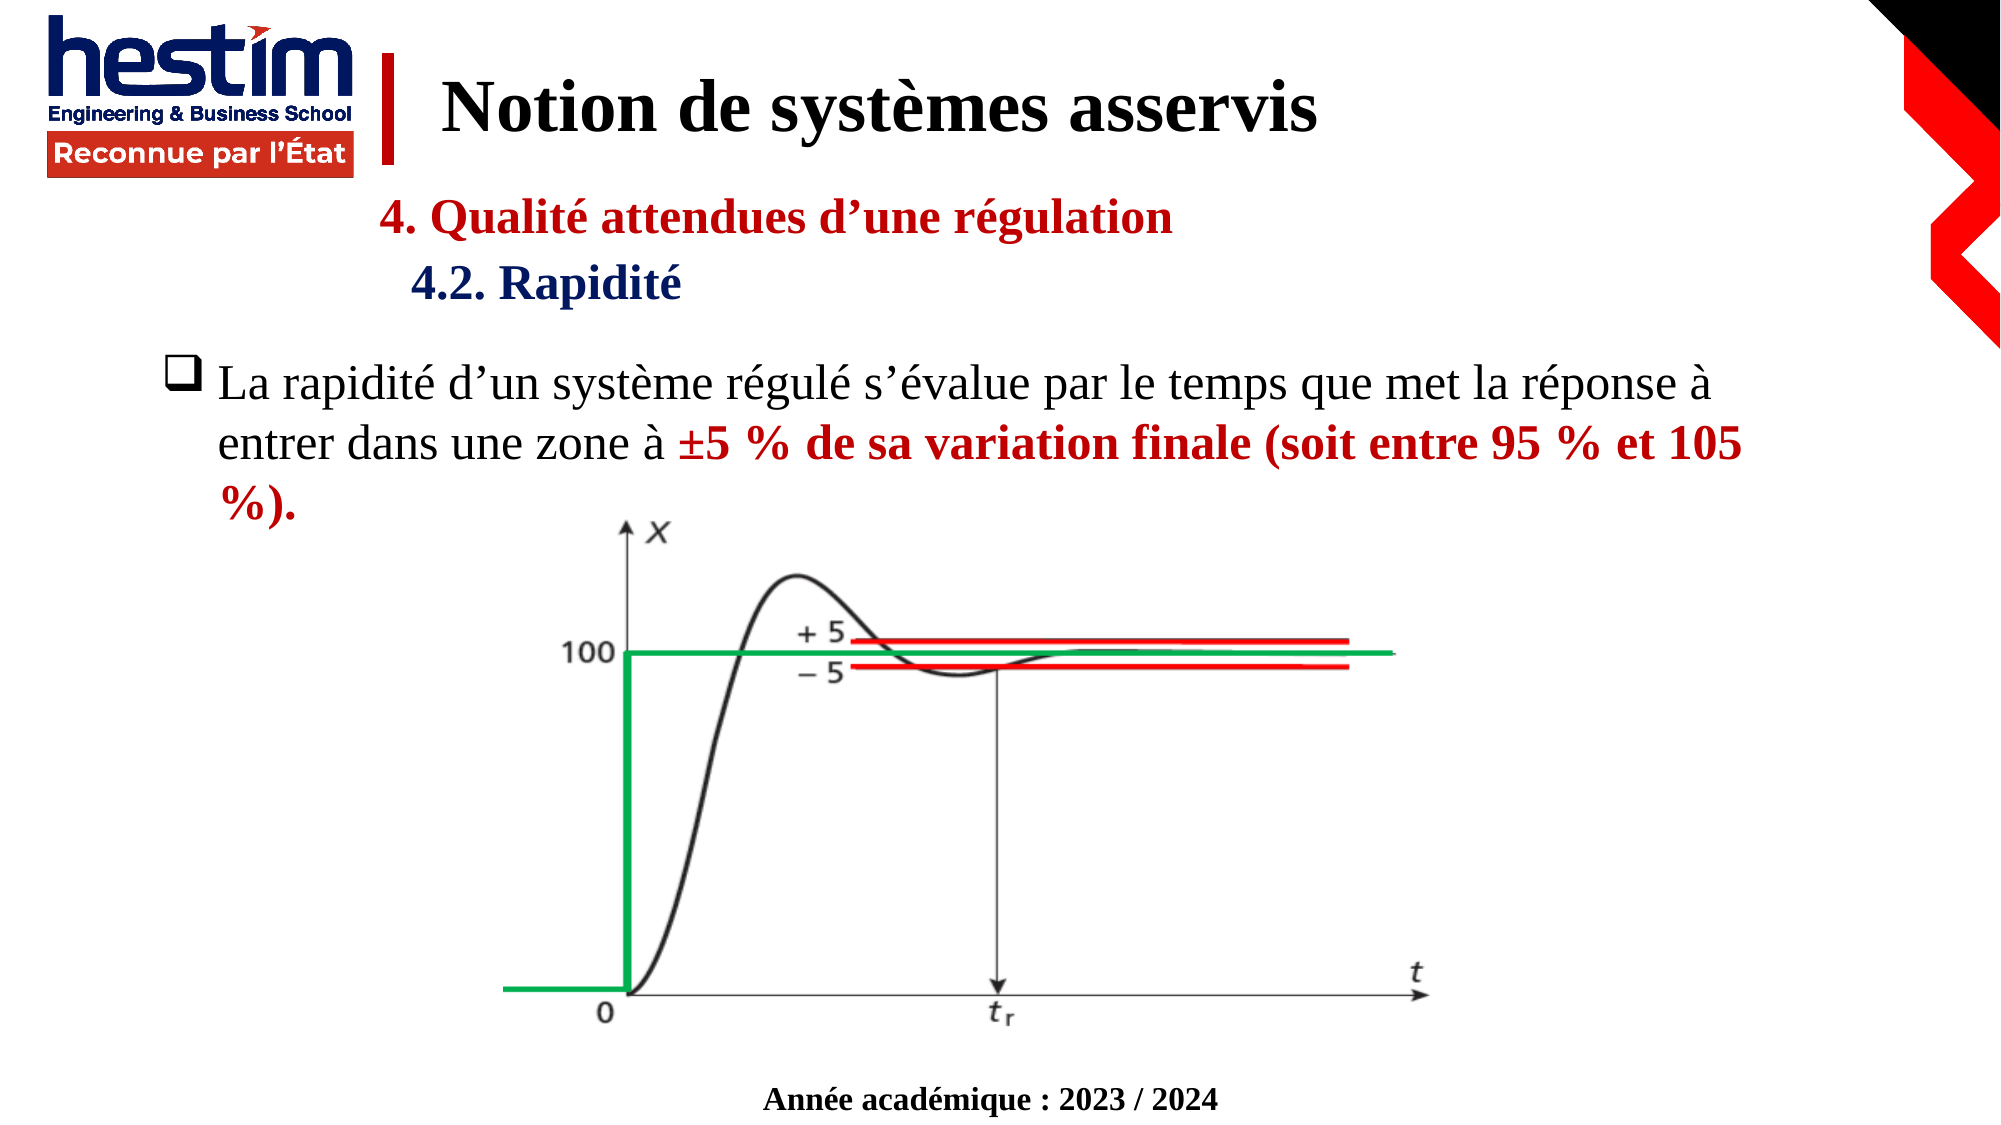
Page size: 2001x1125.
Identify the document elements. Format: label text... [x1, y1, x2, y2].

text_box La rapidité d’un système régulé s’évalue par le temps que met la réponse à entrer dans une zone à ±5 % de sa variation finale (soit entre 95 % et 105 %). [146, 282, 1854, 537]
picture [0, 7, 456, 212]
picture [503, 509, 1455, 1033]
text_box 4. Qualité attendues d’une régulation [364, 175, 1189, 251]
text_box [1866, 0, 2000, 350]
text_box Notion de systèmes asservis [456, 52, 1593, 150]
text_box 4.2. Rapidité [396, 242, 697, 317]
